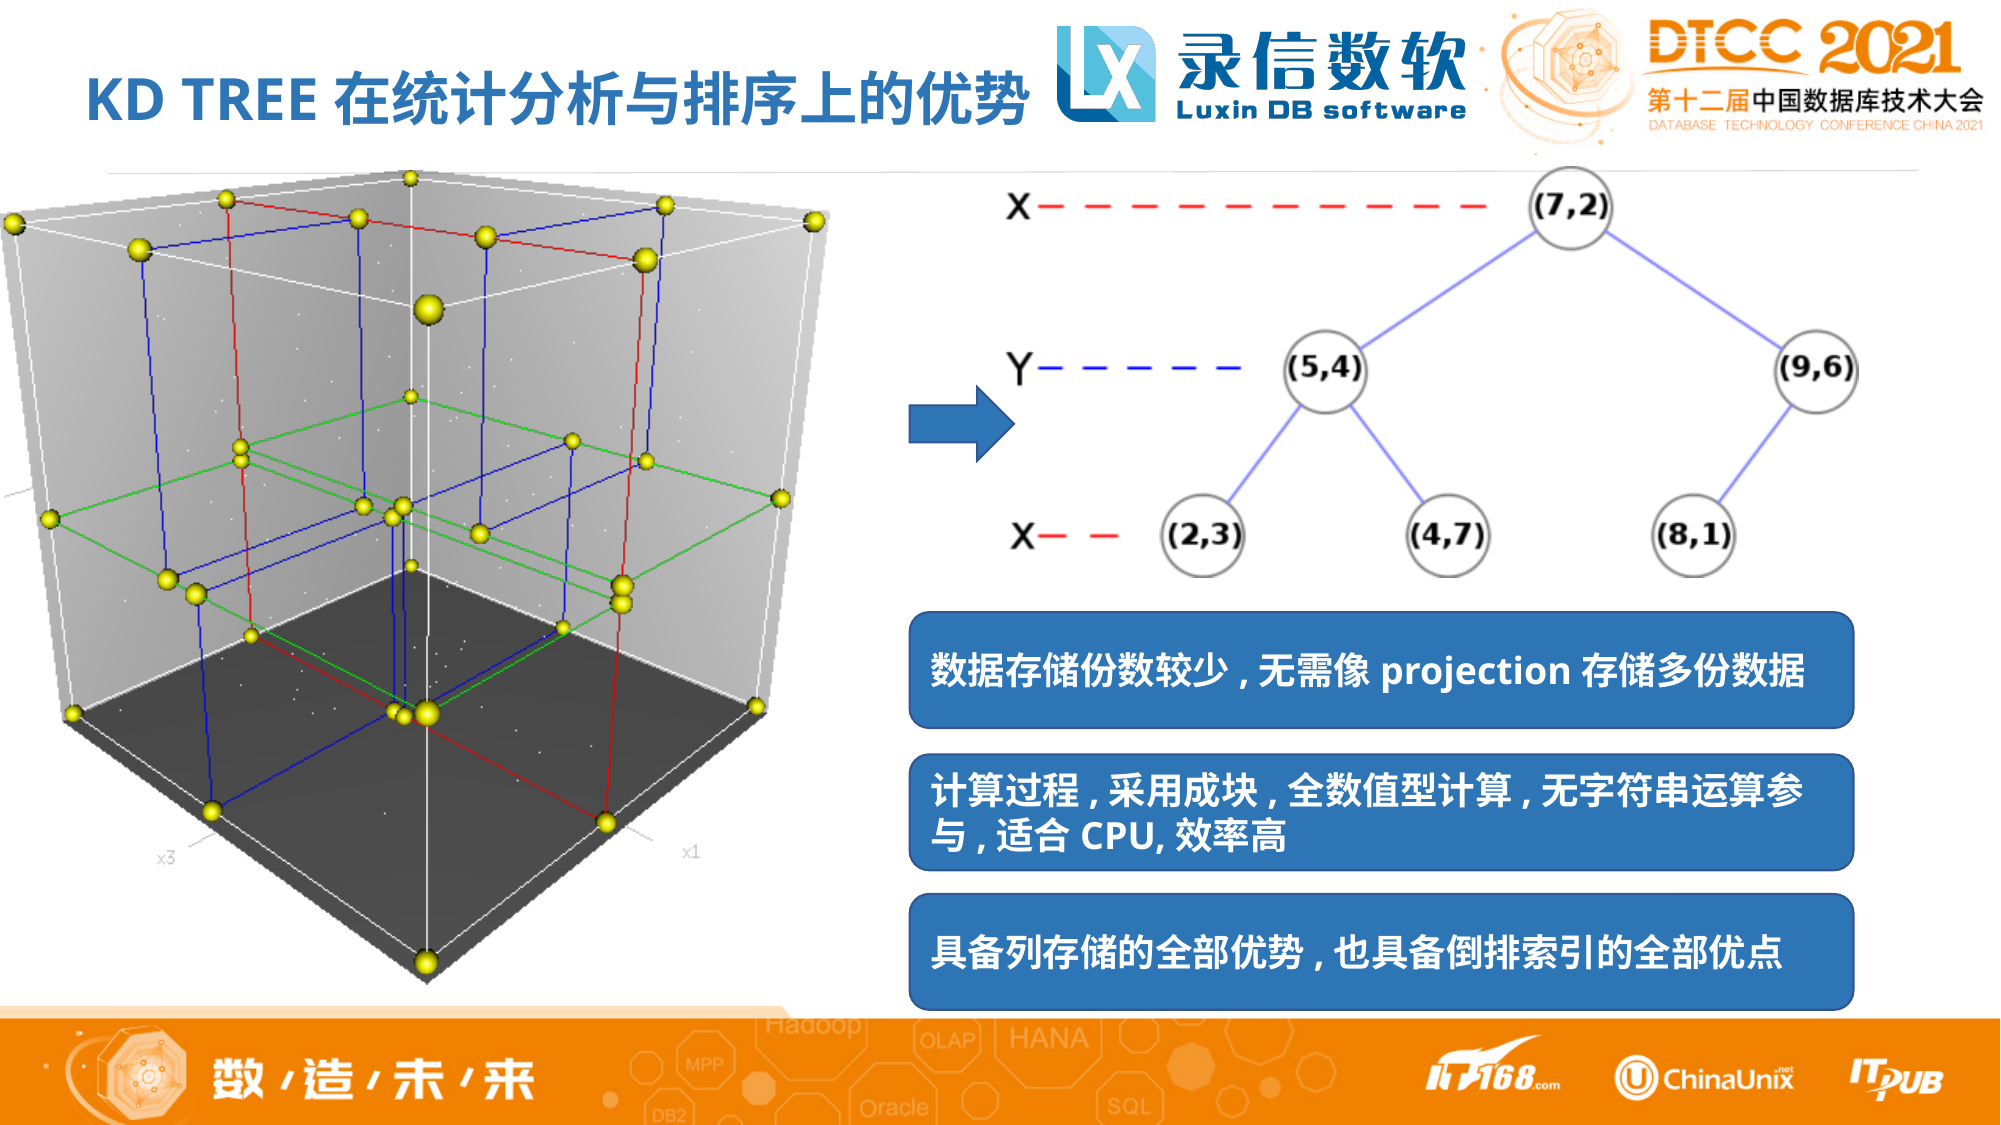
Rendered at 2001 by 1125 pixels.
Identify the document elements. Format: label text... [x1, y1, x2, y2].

text_box 数据存储份数较少,无需像projection存储多份数据 [908, 611, 1855, 730]
text_box [908, 384, 999, 464]
text_box 具备列存储的全部优势,也具备倒排索引的全部优点 [908, 892, 1855, 1011]
text_box KD TREE在统计分析与排序上的优势 [69, 57, 1277, 141]
picture [0, 0, 2001, 1125]
text_box 计算过程,采用成块,全数值型计算,无字符串运算参与,适合CPU,效率高 [908, 753, 1855, 872]
